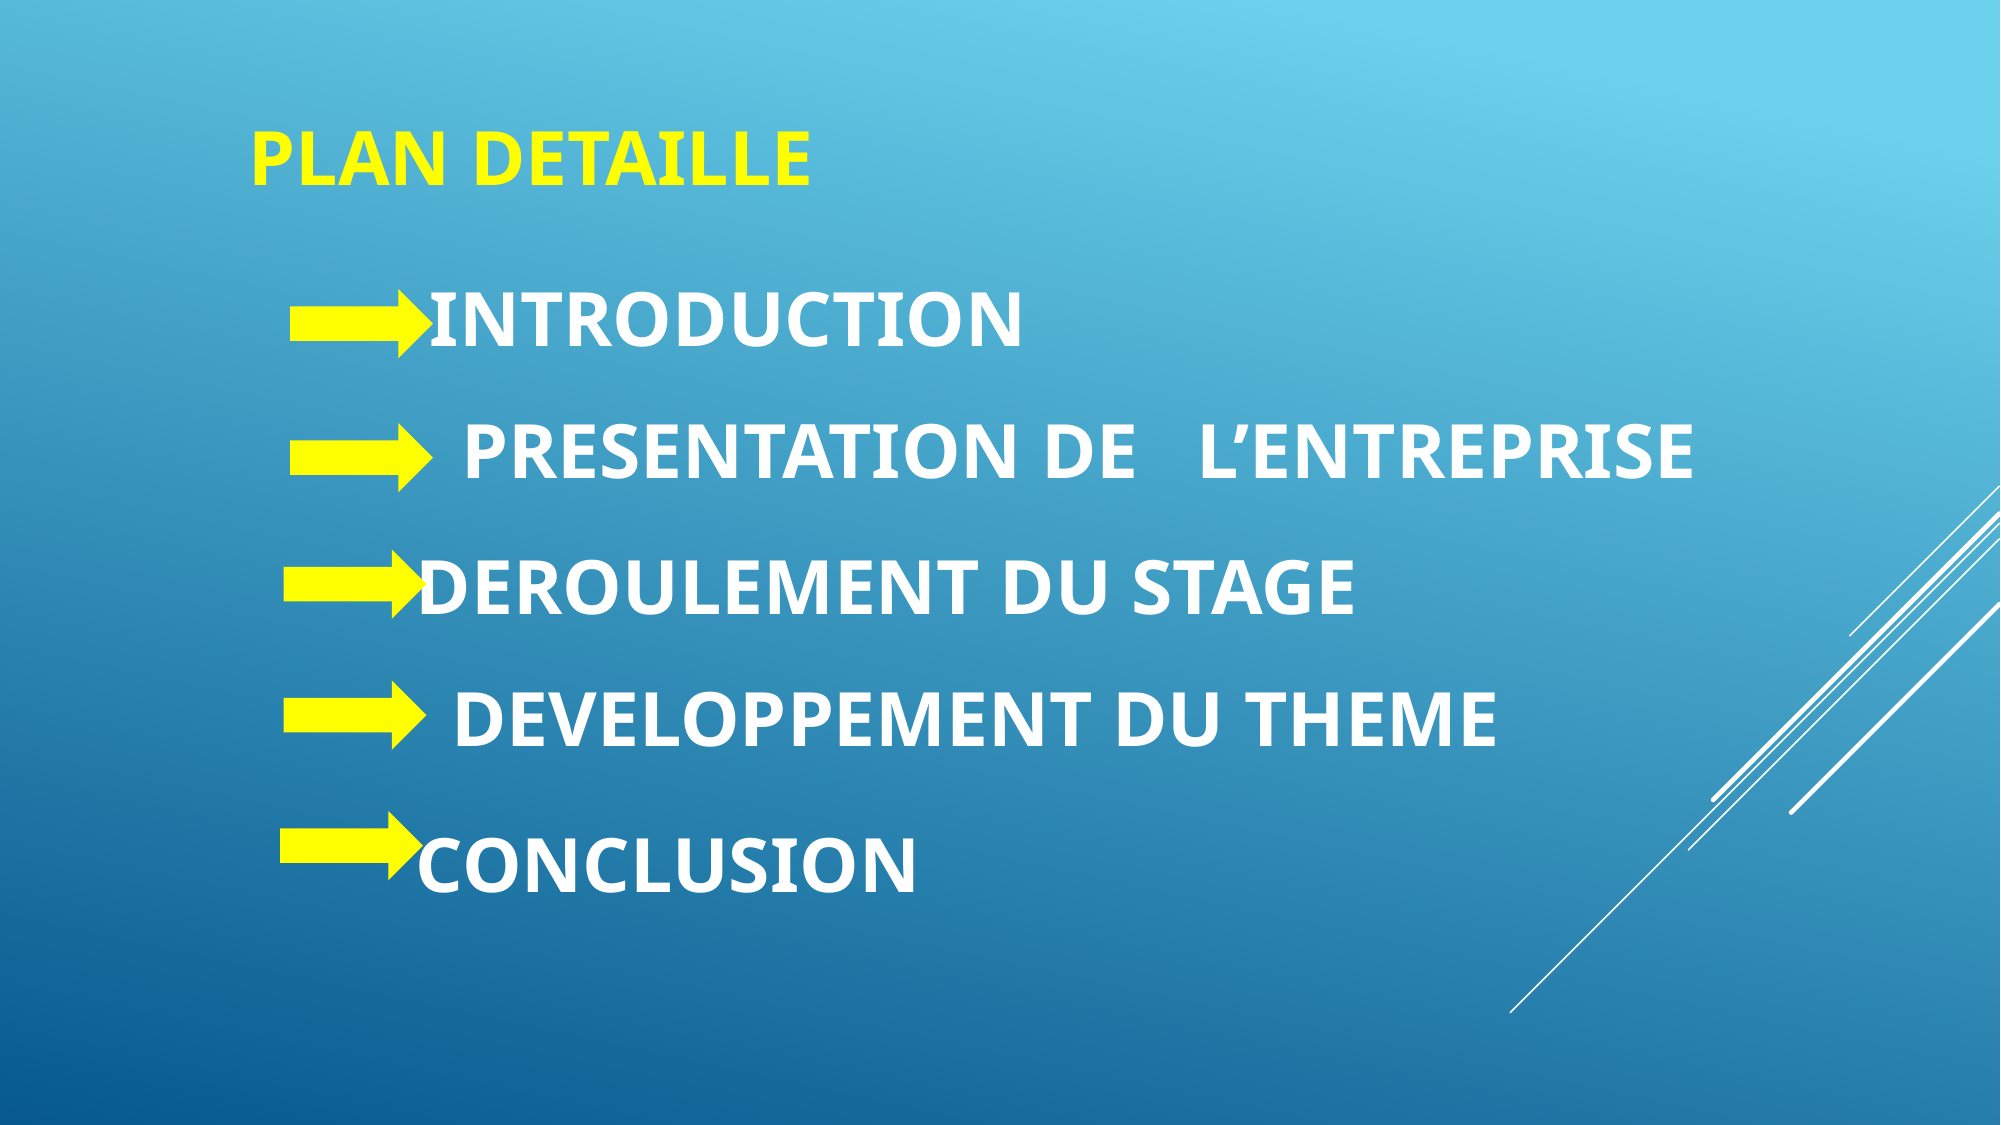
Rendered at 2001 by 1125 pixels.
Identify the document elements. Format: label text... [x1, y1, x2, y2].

text_box [288, 287, 434, 360]
text_box Developpement du theme [280, 650, 1559, 769]
text_box Introduction [258, 250, 1524, 369]
text_box [288, 421, 434, 494]
text_box Conclusion [244, 796, 1524, 915]
text_box [282, 679, 428, 752]
text_box [278, 809, 424, 882]
text_box Deroulement du stage [244, 518, 1524, 637]
title Plan Detaille [233, 90, 1513, 209]
text_box [282, 548, 428, 621]
text_box Presentation de l’entreprise [426, 383, 1952, 502]
